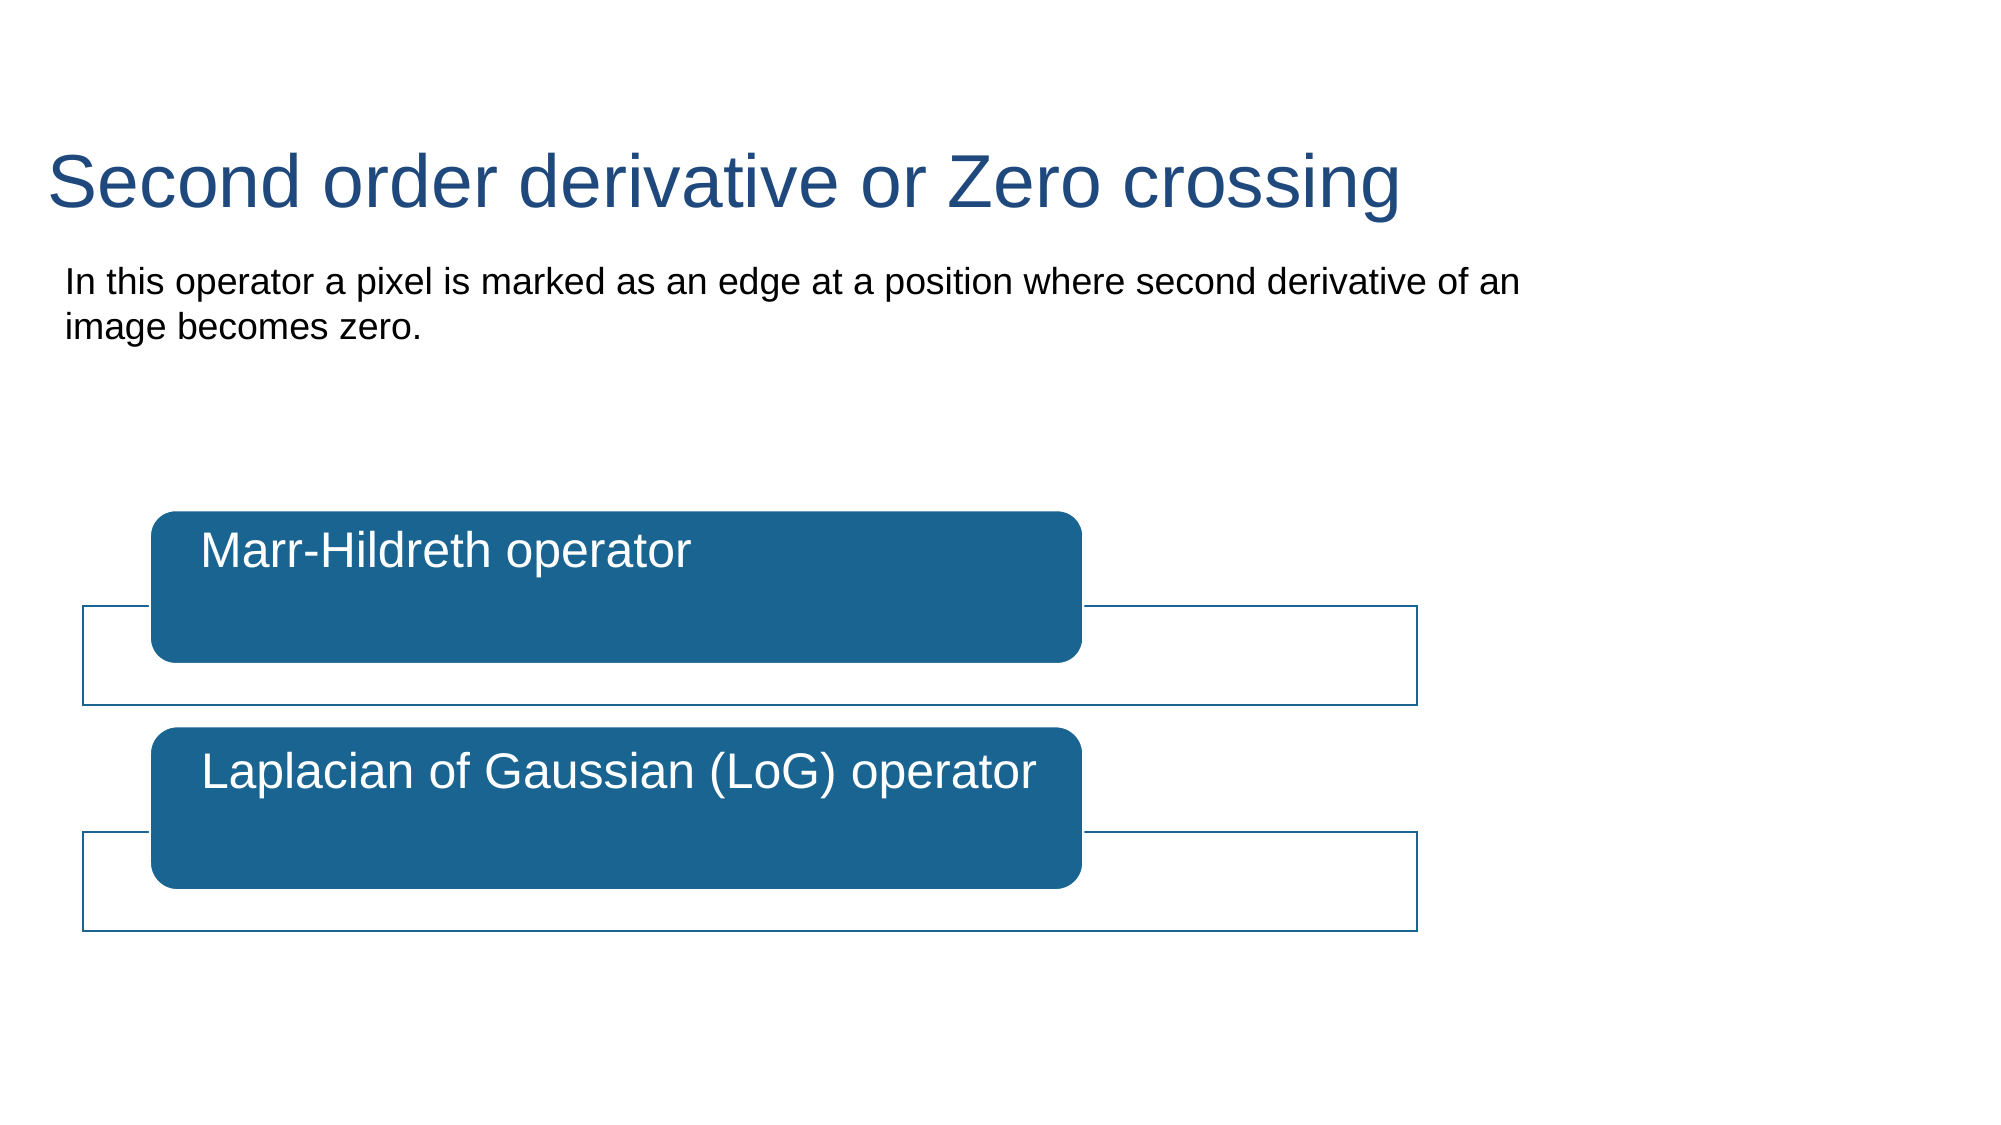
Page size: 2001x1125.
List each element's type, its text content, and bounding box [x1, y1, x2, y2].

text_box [83, 387, 1417, 1055]
text_box In this operator a pixel is marked as an edge at a position where second derivative of an image becomes zero. [49, 249, 1584, 355]
text_box Second order derivative or Zero crossing [33, 124, 1850, 230]
